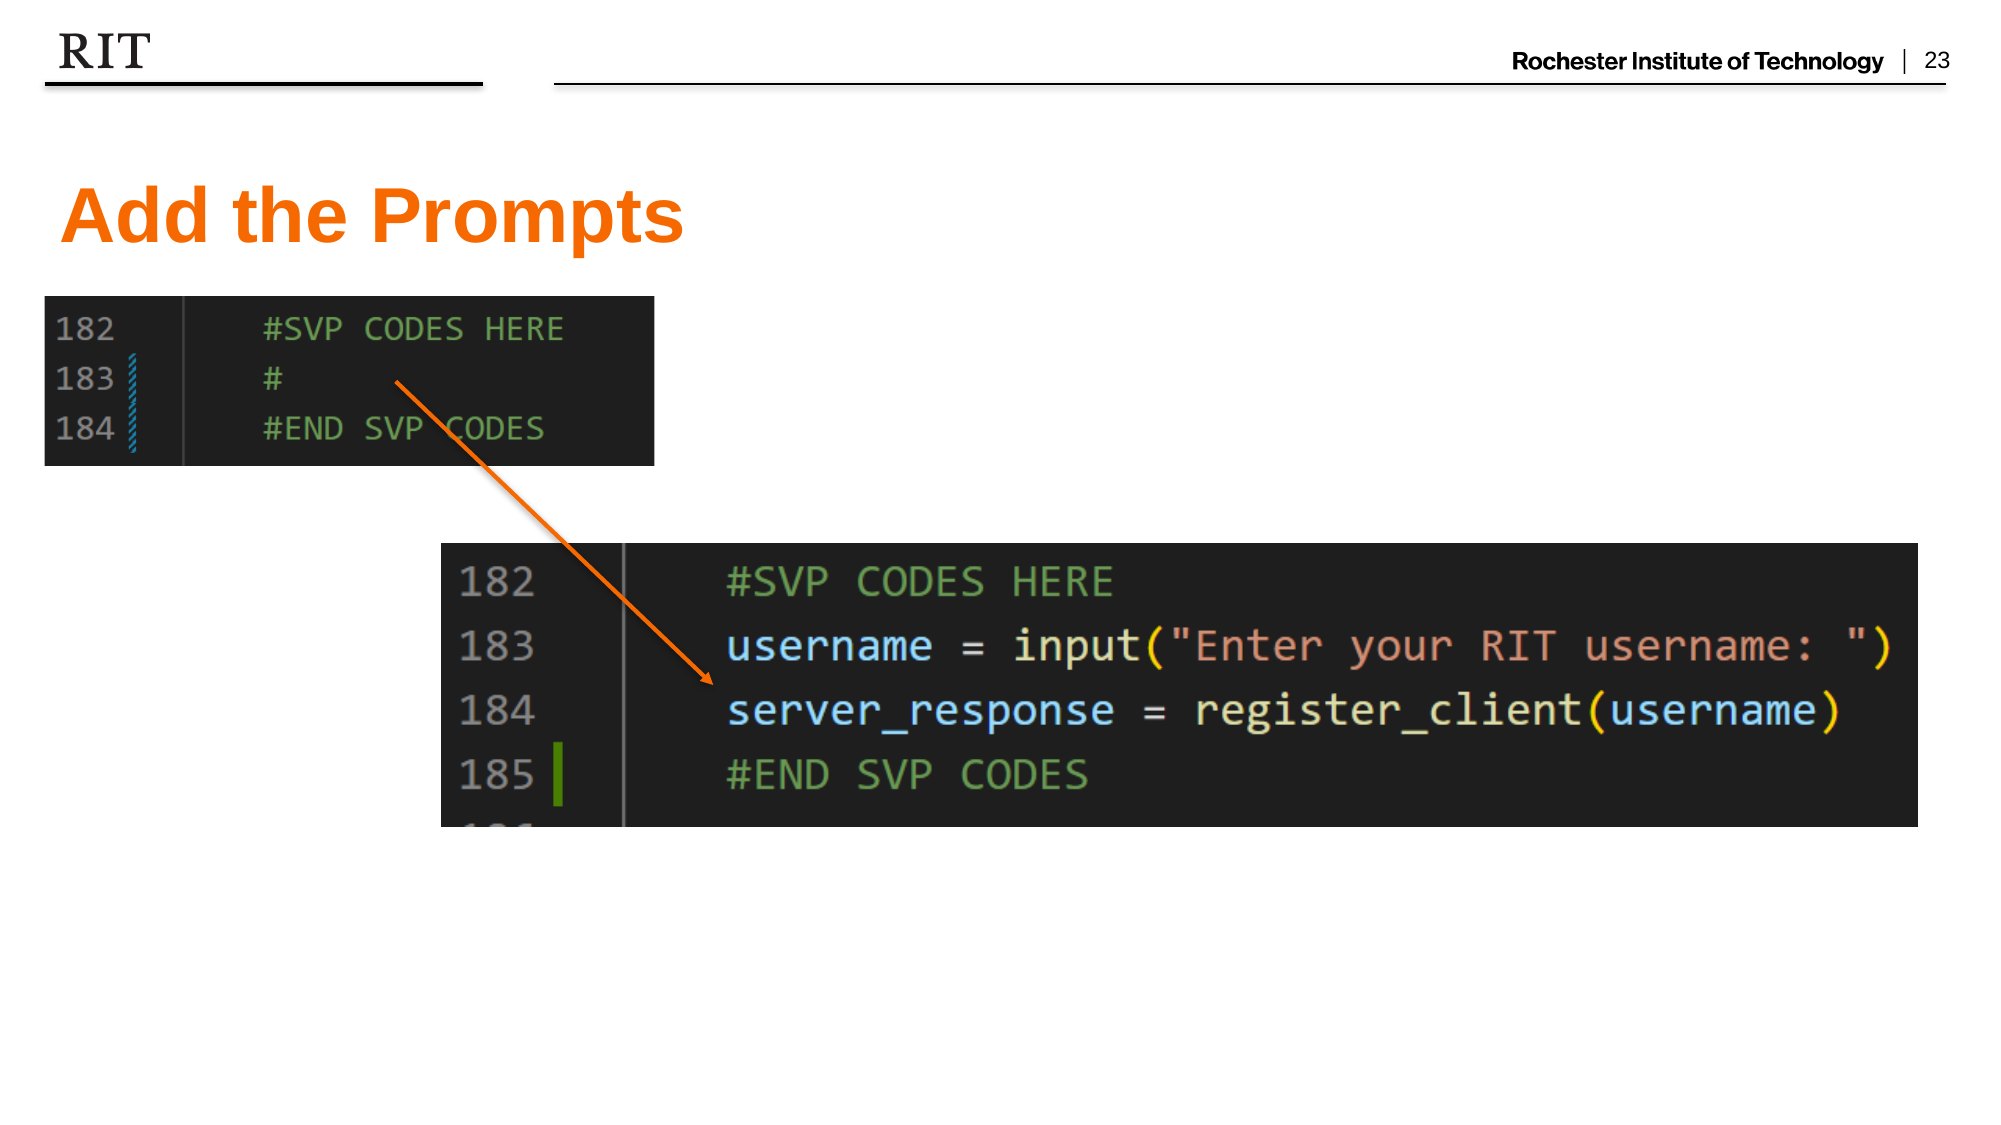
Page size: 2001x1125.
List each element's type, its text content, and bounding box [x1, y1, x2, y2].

picture [44, 296, 655, 467]
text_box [395, 381, 714, 686]
picture [1502, 42, 1891, 77]
picture [440, 543, 1919, 827]
title Add the Prompts [44, 157, 1744, 272]
